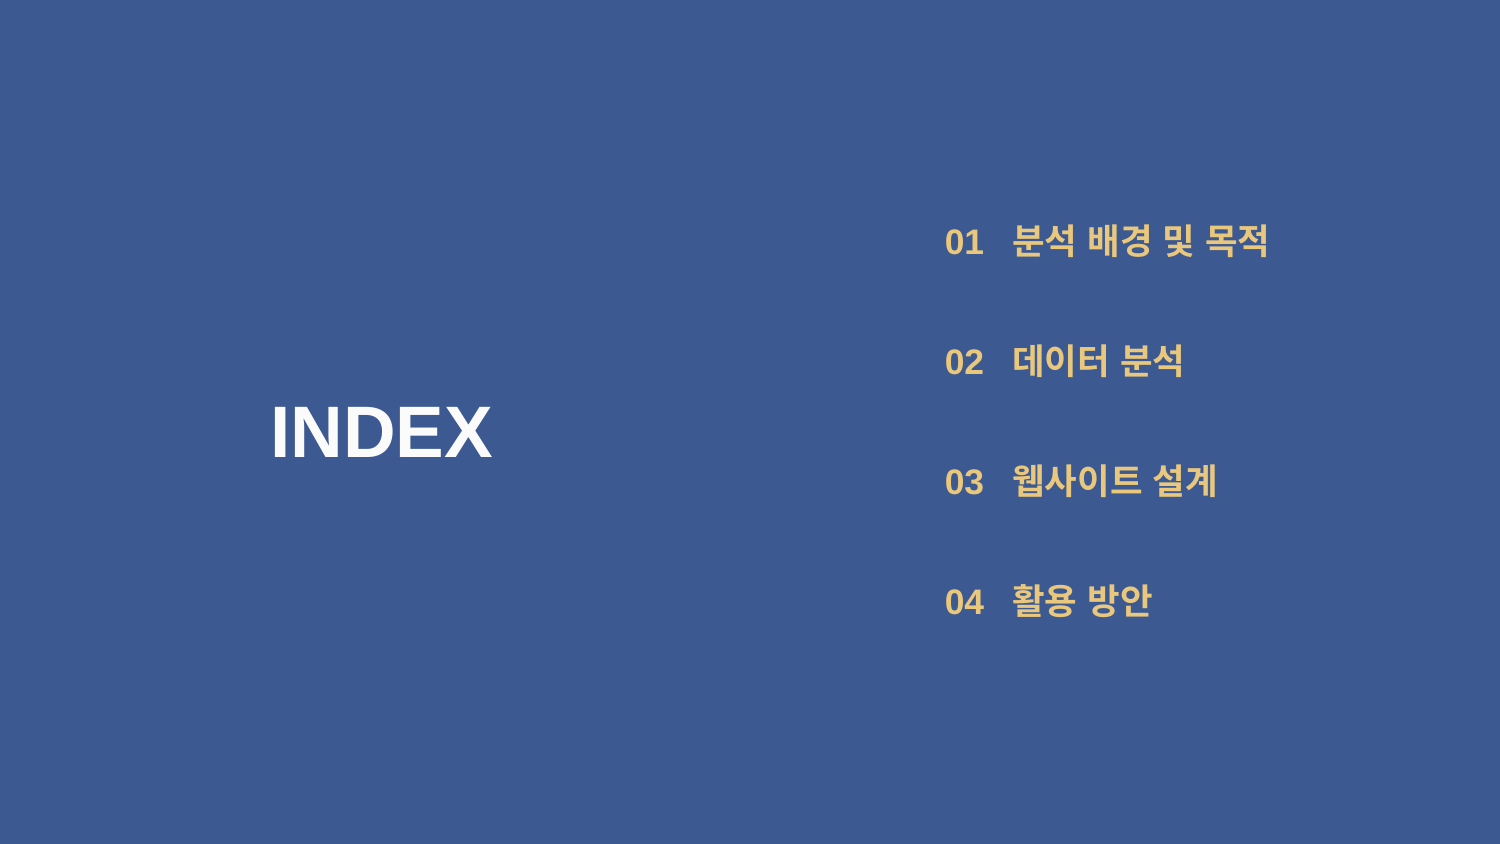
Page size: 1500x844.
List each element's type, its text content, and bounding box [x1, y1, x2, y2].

text_box INDEX [262, 359, 531, 485]
text_box [930, 326, 988, 417]
text_box 01 분석 배경 및 목적 02 데이터 분석 03 웹사이트 설계 04 활용 방안 [937, 203, 1327, 641]
